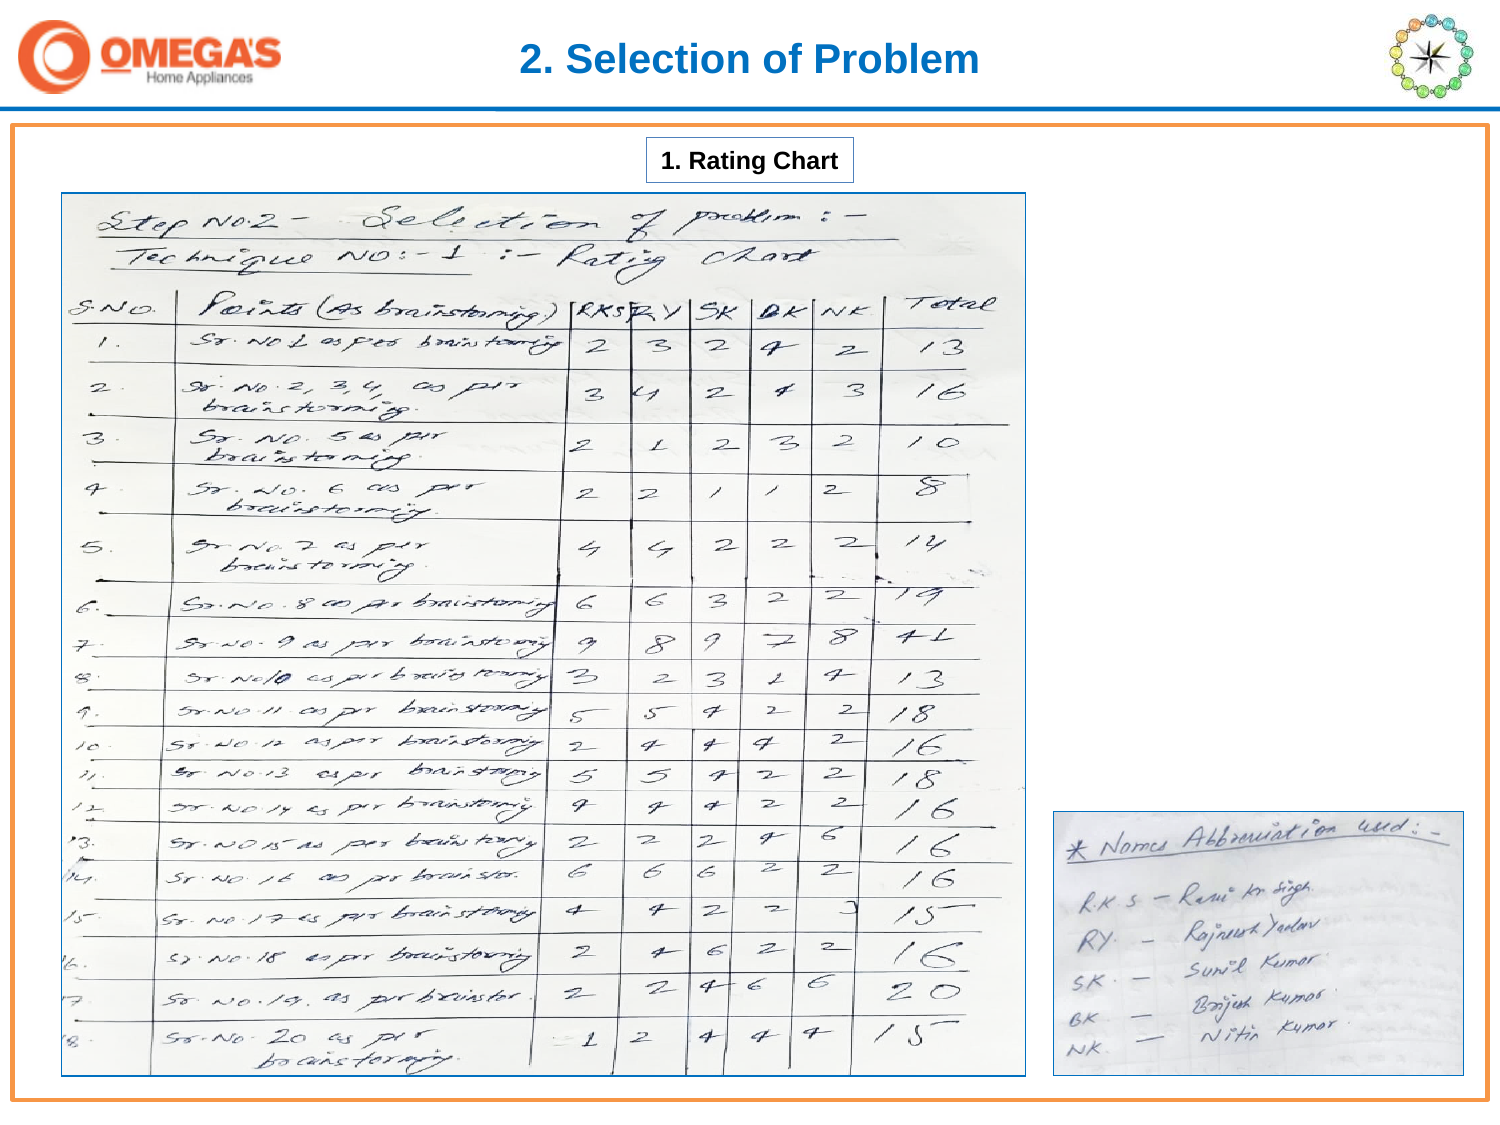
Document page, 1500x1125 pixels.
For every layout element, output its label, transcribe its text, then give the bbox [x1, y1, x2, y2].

picture [62, 193, 1026, 1076]
text_box 1. Rating Chart [646, 137, 854, 183]
picture [17, 20, 281, 94]
picture [1383, 12, 1480, 101]
text_box [10, 123, 1490, 1102]
picture [1053, 812, 1463, 1076]
text_box 2. Selection of Problem [504, 24, 996, 89]
